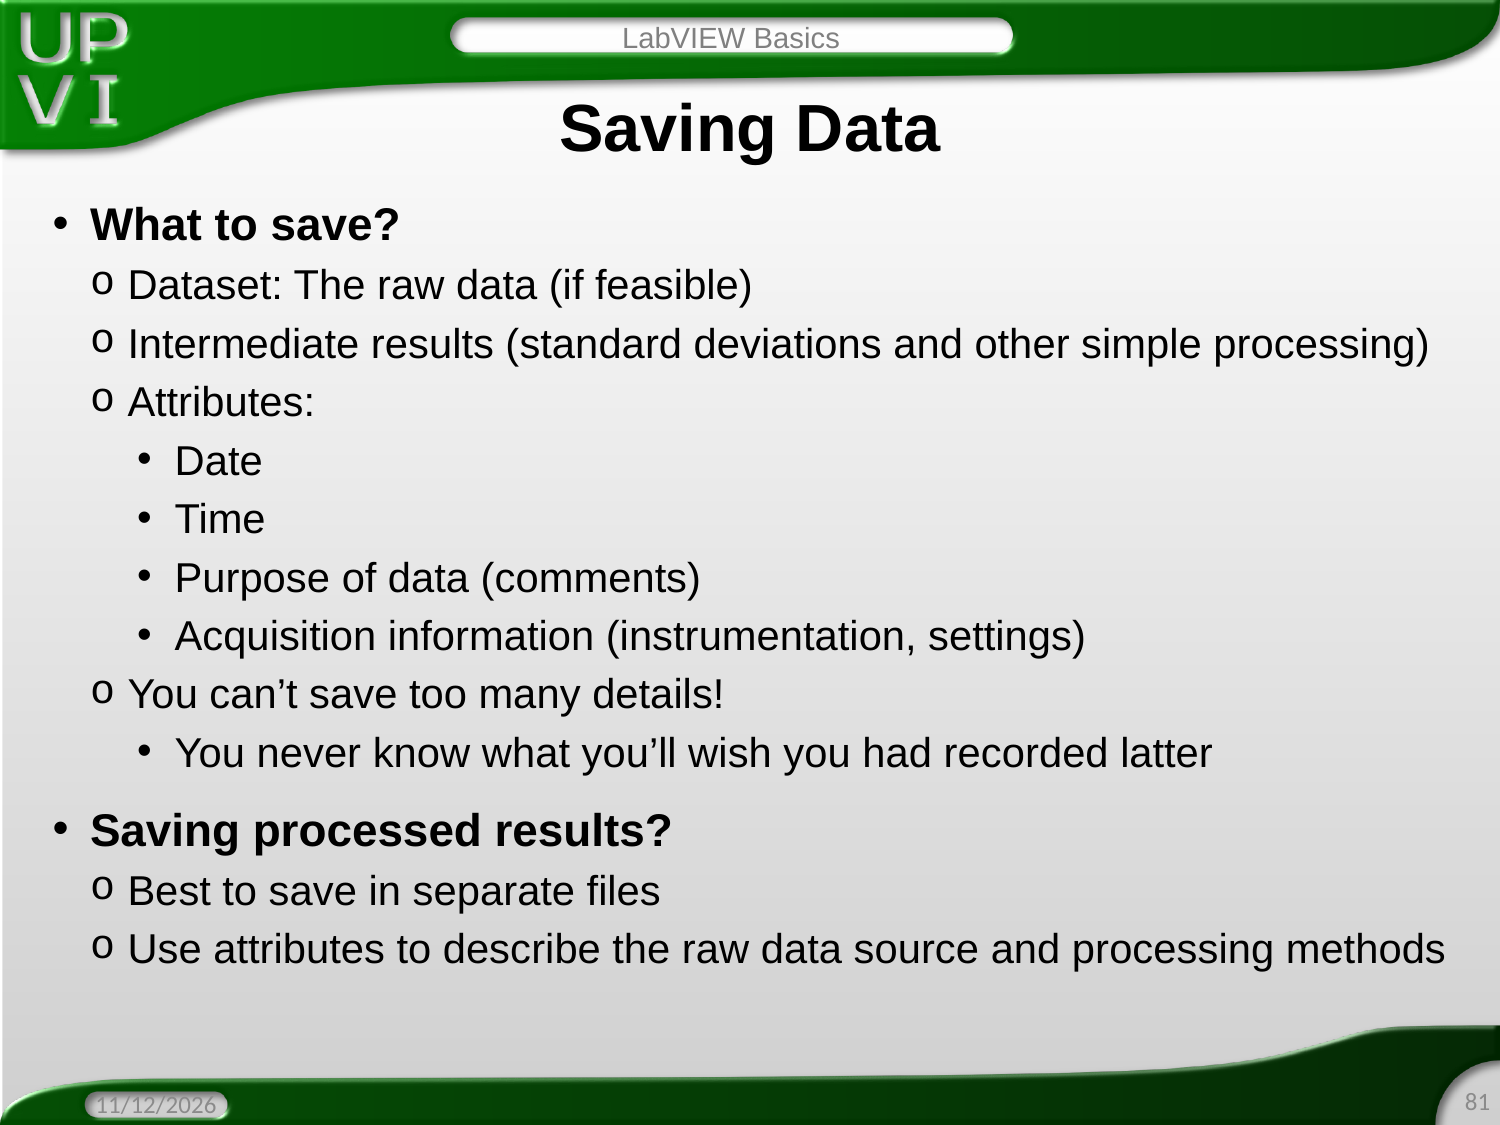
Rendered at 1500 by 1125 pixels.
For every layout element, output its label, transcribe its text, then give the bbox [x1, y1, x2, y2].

title Saving Data [75, 75, 1425, 175]
list What to save? Dataset: The raw data (if feasible) Intermediate results (standard deviations and other simple processing) Attributes: Date Time Purpose of data (comments) Acquisition information (instrumentation, settings) You can’t save too many details! You never know what you’ll wish you had recorded latter Saving processed results? Best to save in separate files Use attributes to describe the raw data source and processing methods [37, 187, 1463, 1005]
footer LabVIEW Basics [450, 6, 1013, 67]
picture [0, 0, 1500, 1125]
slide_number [75, 1073, 238, 1125]
slide_number 81 [1155, 1069, 1500, 1125]
